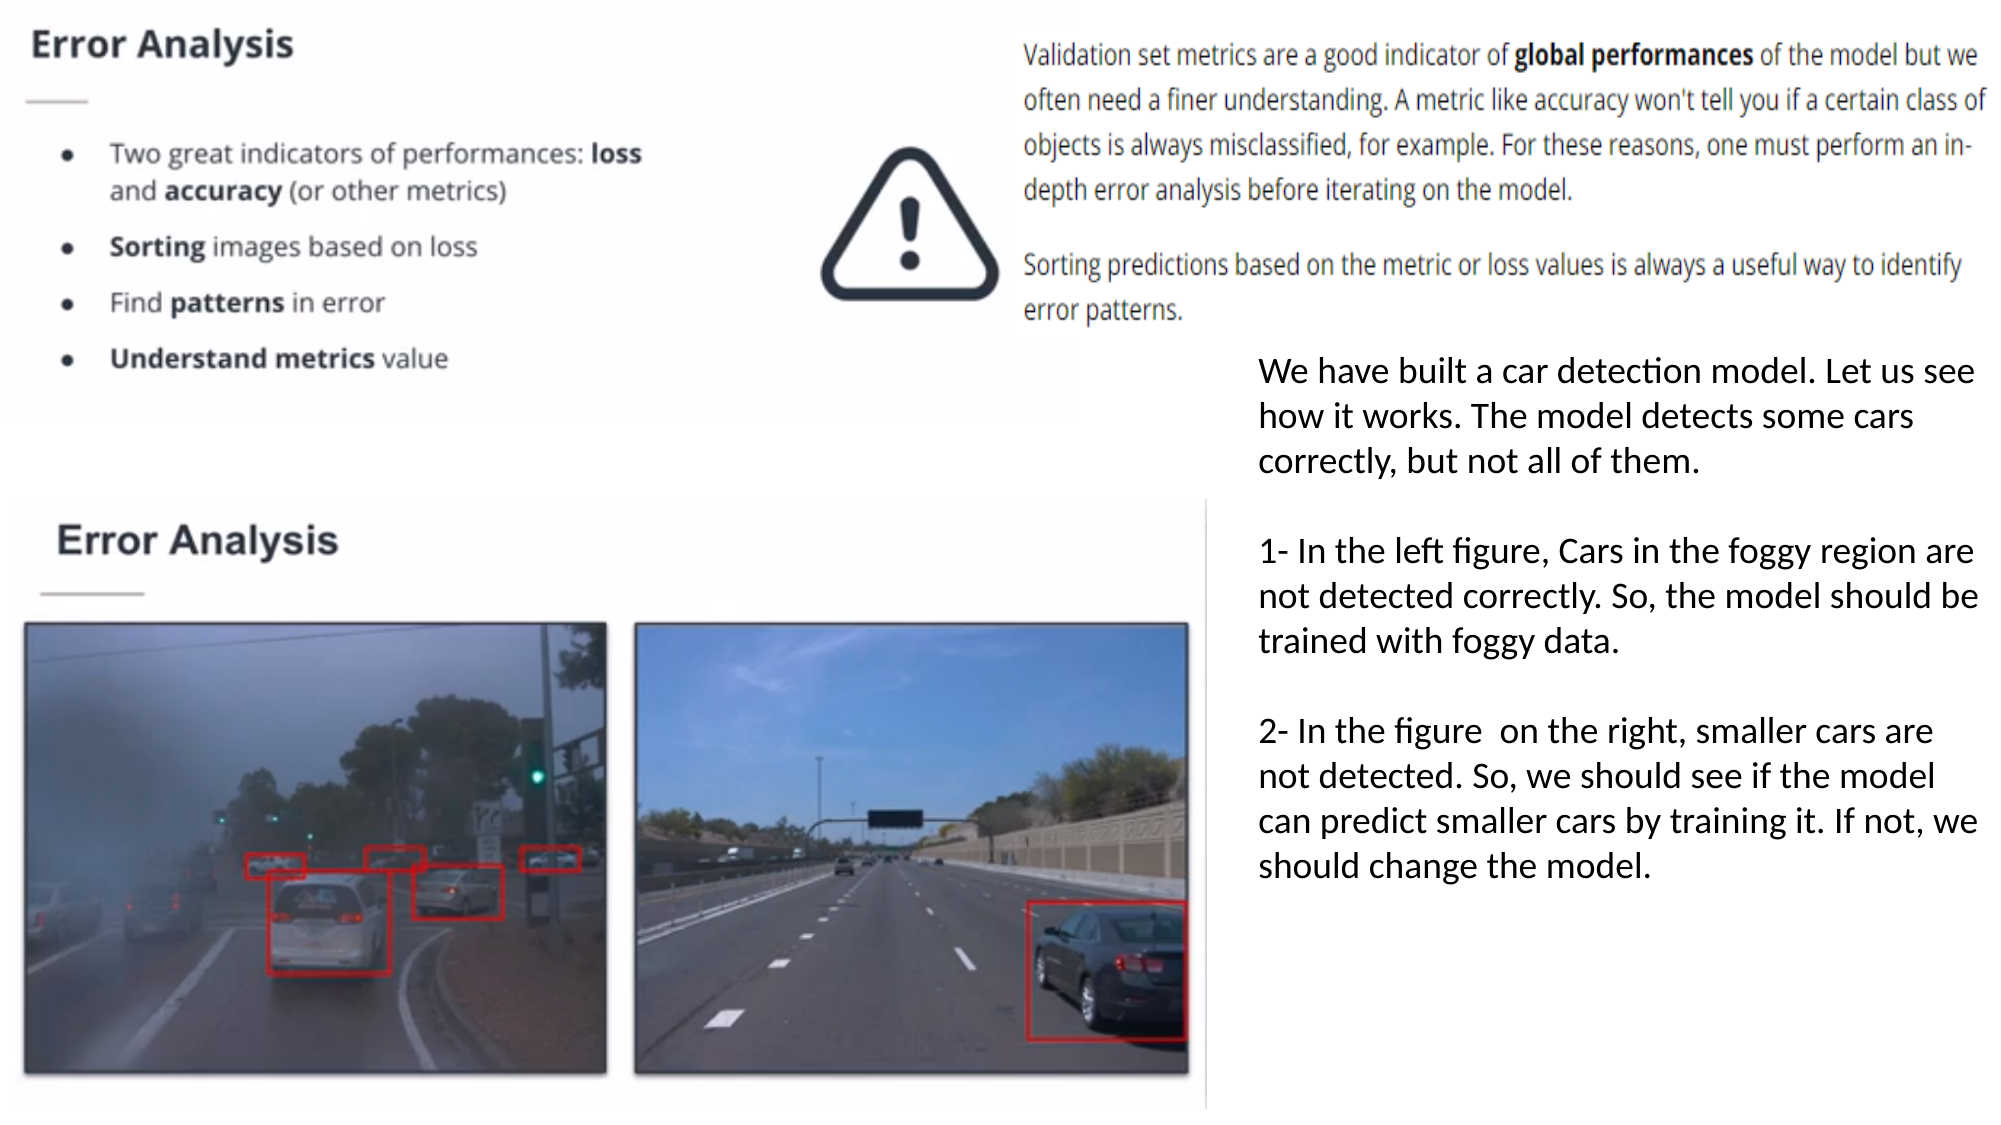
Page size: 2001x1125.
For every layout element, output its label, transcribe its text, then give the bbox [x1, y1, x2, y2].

picture [0, 0, 2000, 417]
picture [12, 499, 1207, 1109]
text_box We have built a car detection model. Let us see how it works. The model detects some cars correctly, but not all of them. 1- In the left figure, Cars in the foggy region are not detected correctly. So, the model should be trained with foggy data. 2- In the figure on the right, smaller cars are not detected. So, we should see if the model can predict smaller cars by training it. If not, we should change the model. [1243, 339, 2000, 894]
